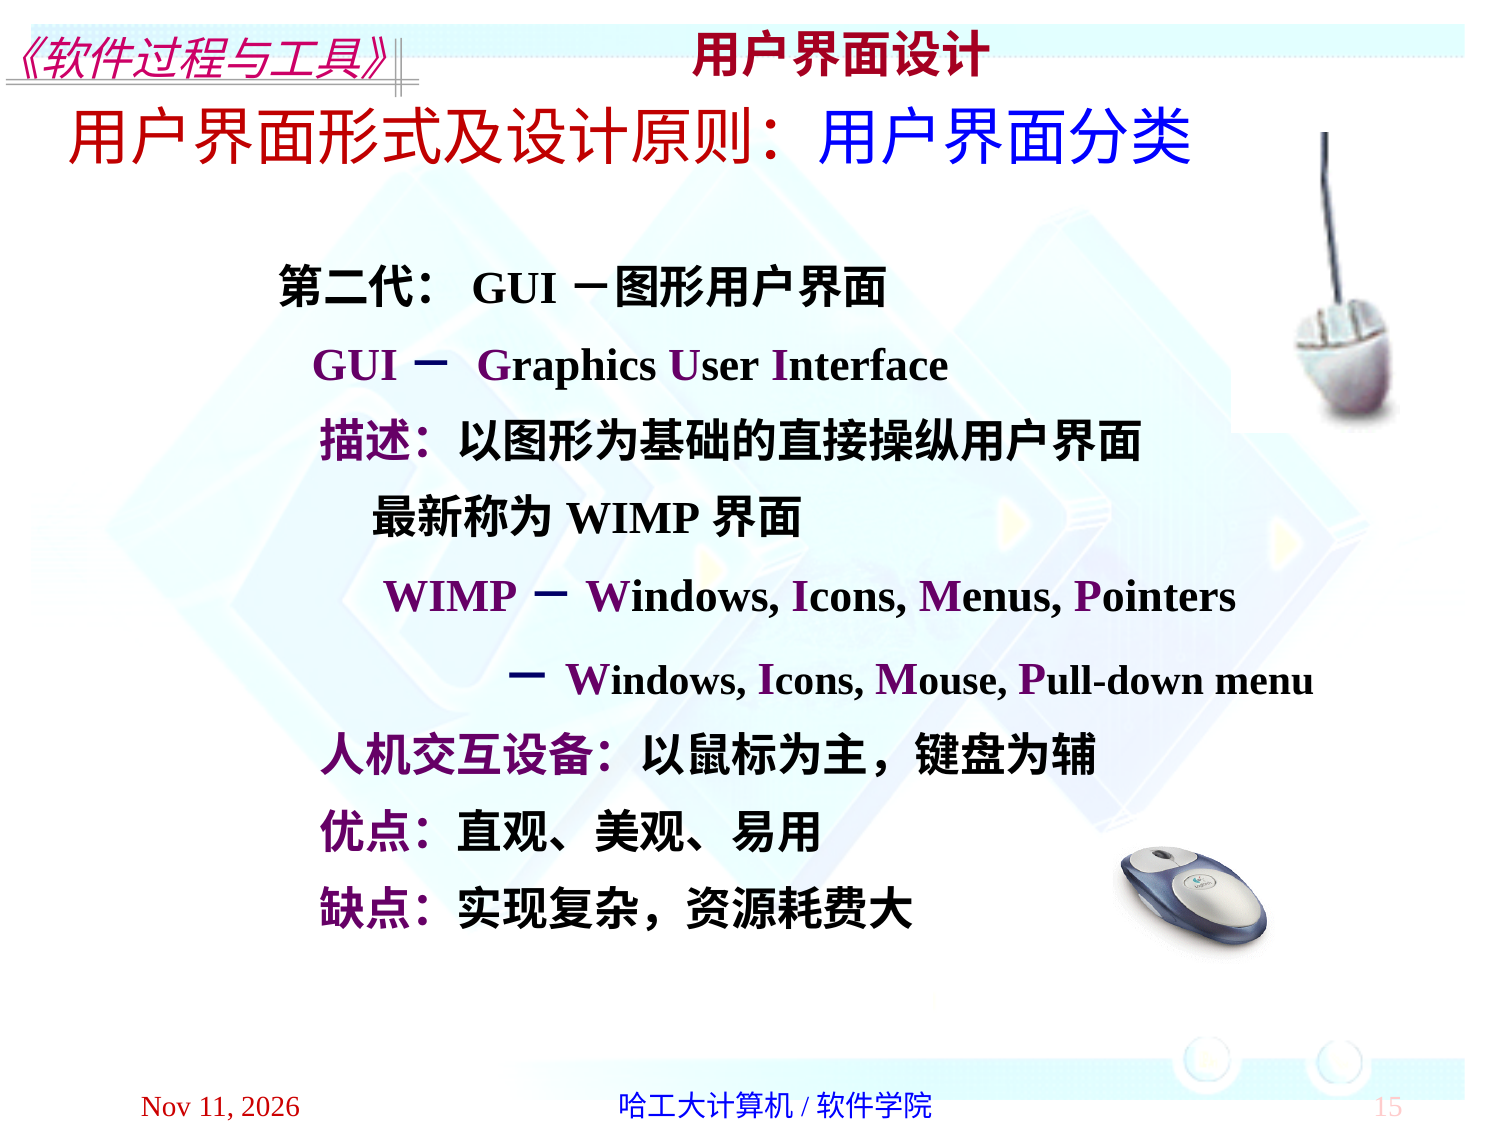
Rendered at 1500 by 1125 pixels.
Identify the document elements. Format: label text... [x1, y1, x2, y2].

text_box 用户界面设计 [389, 15, 1294, 89]
text_box 用户界面形式及设计原则：用户界面分类 [53, 89, 1447, 197]
picture [1230, 132, 1401, 433]
text_box 第二代：GUI－图形用户界面 GUI－ Graphics User Interface 描述：以图形为基础的直接操纵用户界面 最新称为WIMP界面 WIMP－Windows, Icons, Menus, Pointers －Windows, Icons, Mouse, Pull-down menu 人机交互设备：以鼠标为主，键盘为辅 优点：直观、美观、易用 缺点：实现复杂，资源耗费大 [262, 210, 1313, 961]
picture [1112, 827, 1276, 965]
